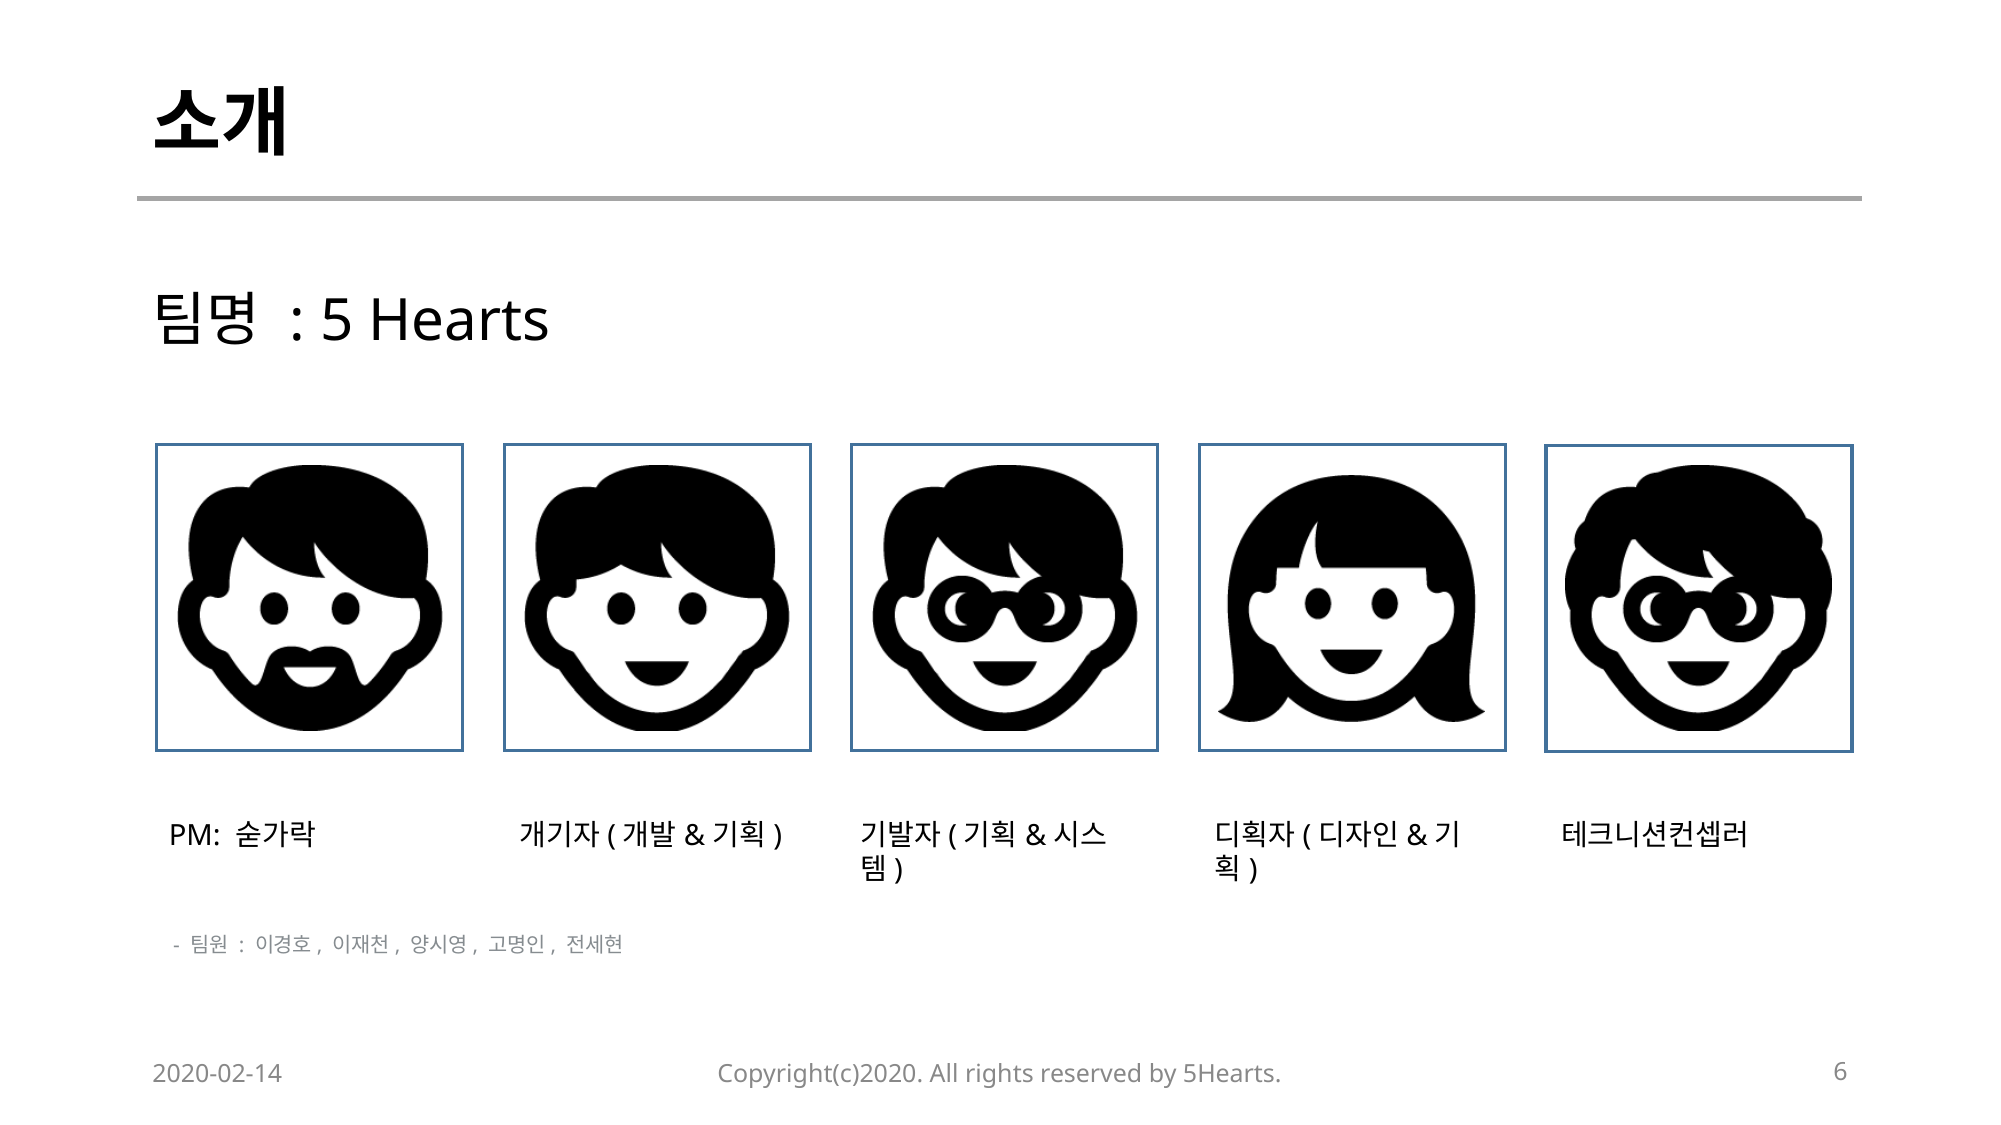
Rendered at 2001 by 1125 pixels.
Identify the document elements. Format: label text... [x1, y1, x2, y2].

text_box PM: 숟가락 [153, 808, 406, 859]
text_box 디획자(디자인&기획) [1199, 808, 1519, 859]
text_box [851, 444, 1158, 751]
text_box - 팀원 : 이경호, 이재천, 양시영, 고명인, 전세현 [158, 916, 1848, 1012]
picture [1565, 464, 1832, 732]
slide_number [137, 1042, 588, 1103]
text_box 개기자(개발&기획) [504, 808, 845, 859]
text_box [1199, 444, 1506, 751]
slide_number 6 [1412, 1042, 1863, 1103]
text_box [504, 444, 811, 751]
picture [1218, 475, 1485, 722]
picture [176, 464, 443, 732]
picture [871, 464, 1138, 732]
footer Copyright(c)2020. All rights reserved by 5Hearts. [662, 1042, 1338, 1103]
text_box 테크니션컨셉러 [1546, 808, 1873, 859]
title 소개 [137, 59, 1863, 191]
picture [523, 464, 791, 732]
text_box [156, 444, 463, 751]
text_box 팀명 : 5 Hearts [137, 274, 1863, 361]
text_box 기발자(기획&시스템) [845, 808, 1165, 859]
text_box [1546, 445, 1852, 752]
